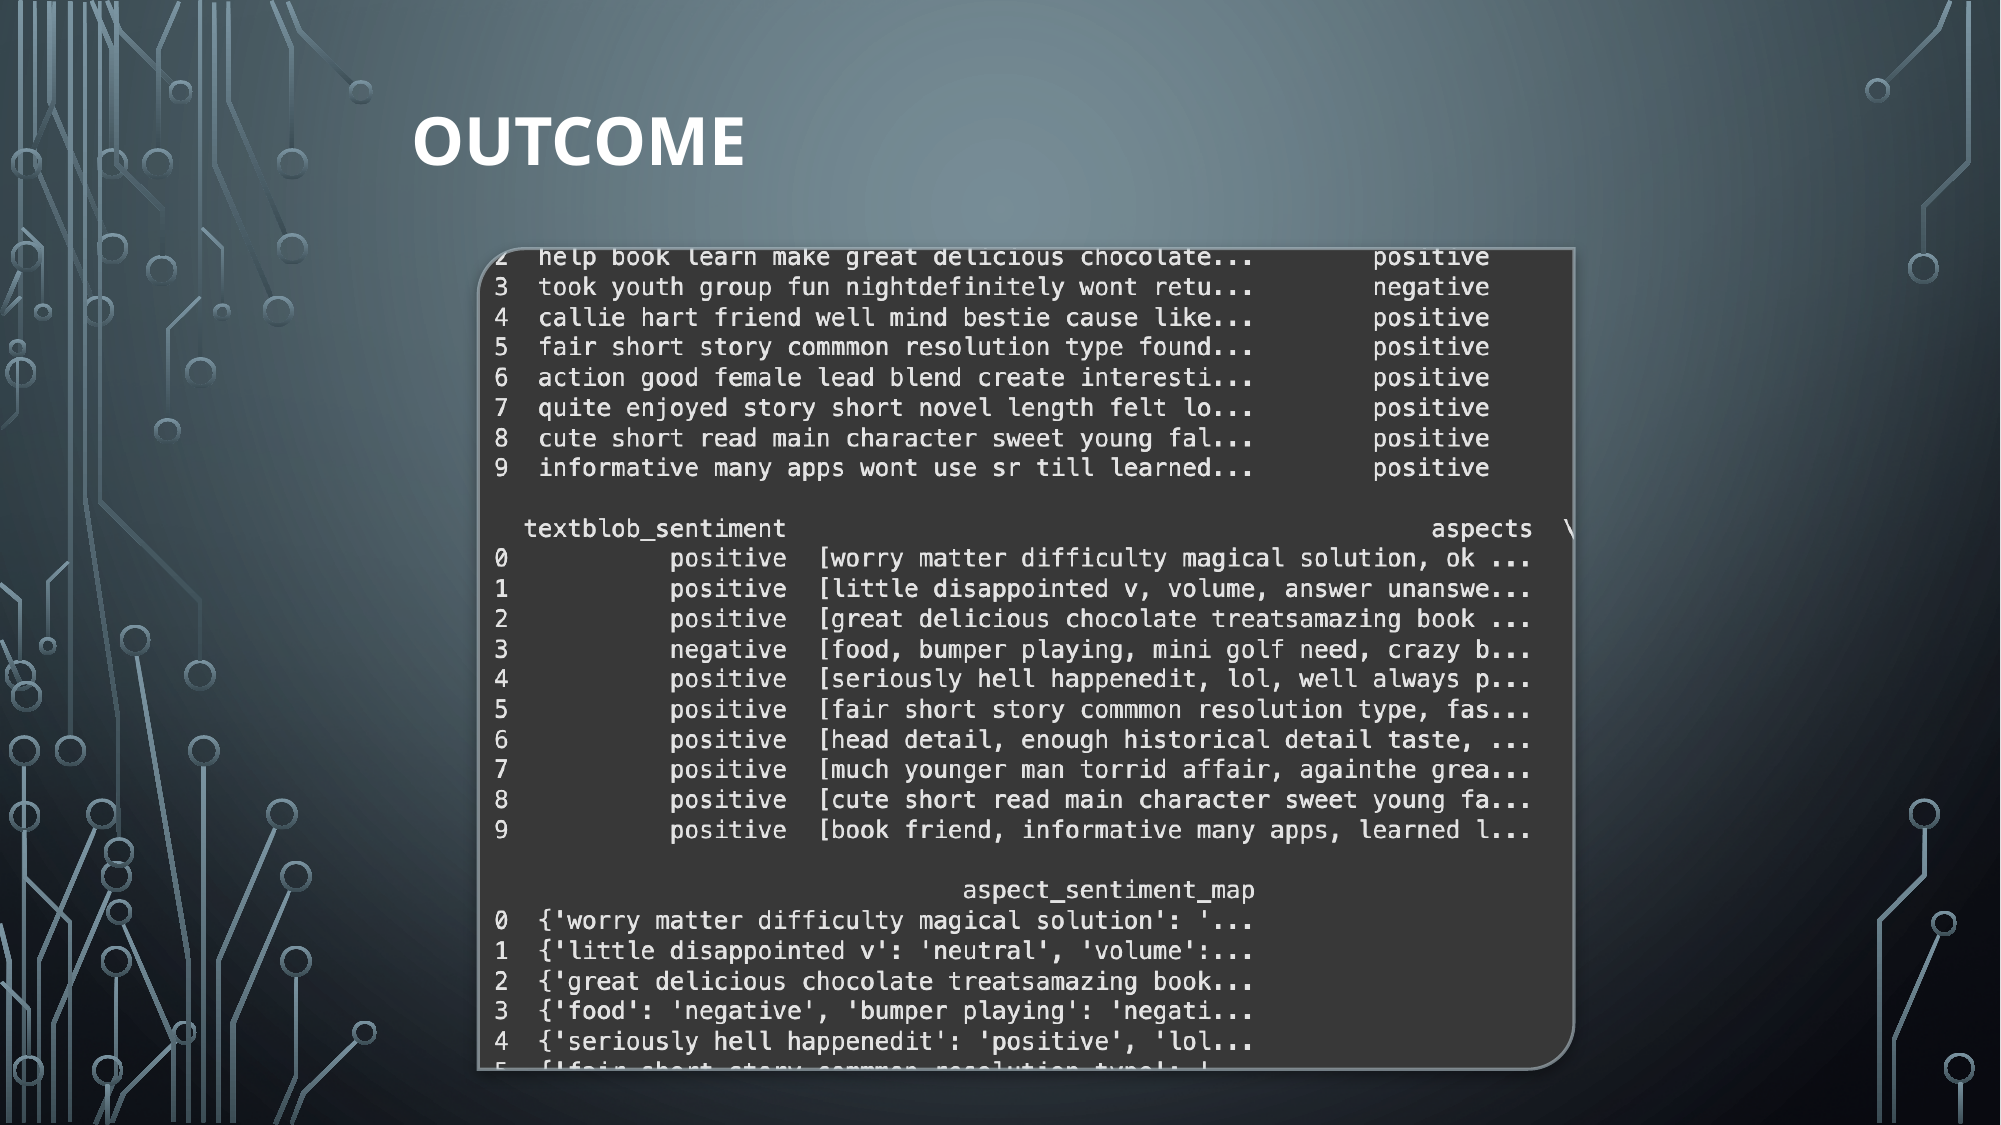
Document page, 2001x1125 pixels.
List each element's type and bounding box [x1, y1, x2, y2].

text_box [0, 0, 379, 1125]
picture [379, 0, 2000, 1125]
